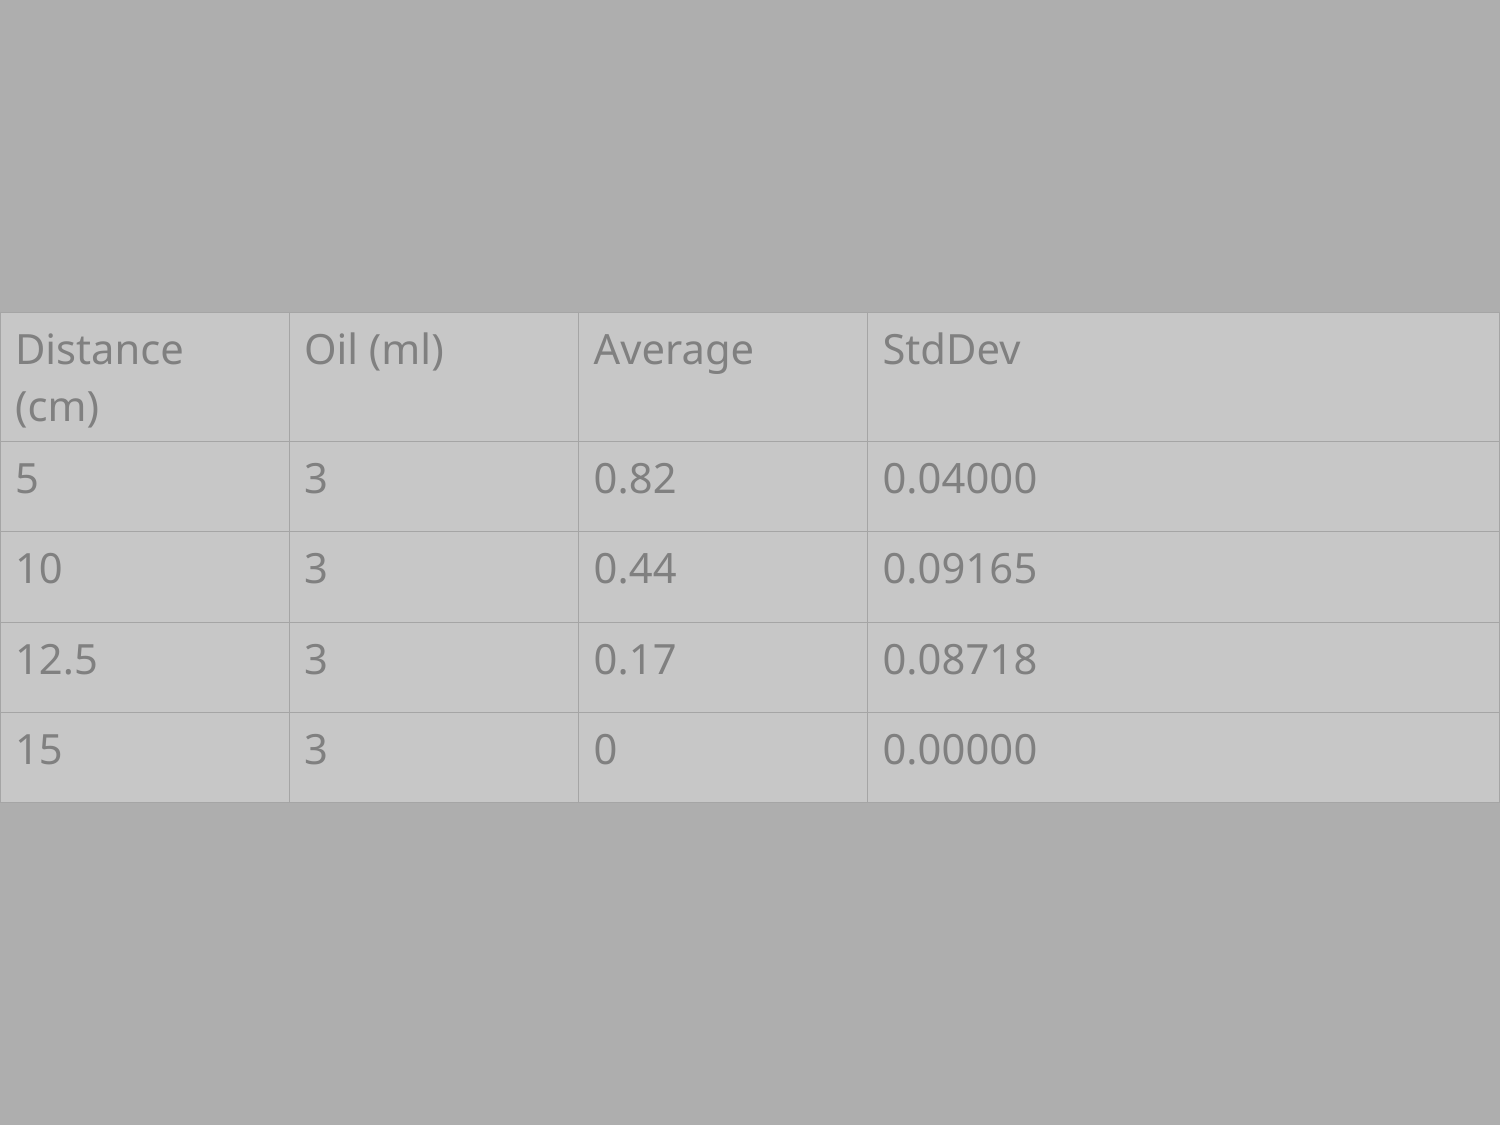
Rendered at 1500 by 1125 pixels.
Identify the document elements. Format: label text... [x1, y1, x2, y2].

table_cell 3 [290, 623, 578, 712]
table_cell 3 [290, 713, 578, 802]
table_cell 0.00000 [868, 713, 1499, 802]
table_header Distance (cm) [1, 313, 289, 441]
table_cell 15 [1, 713, 289, 802]
table_cell 10 [1, 532, 289, 622]
table_cell 0.04000 [868, 442, 1499, 531]
table_cell 5 [1, 442, 289, 531]
table_header Average [579, 313, 867, 441]
table_cell 0 [579, 713, 867, 802]
table_header StdDev [868, 313, 1499, 441]
table_header Oil (ml) [290, 313, 578, 441]
table_cell 0.08718 [868, 623, 1499, 712]
table_cell 12.5 [1, 623, 289, 712]
table_cell 0.44 [579, 532, 867, 622]
table_cell 0.82 [579, 442, 867, 531]
table_cell 0.17 [579, 623, 867, 712]
table_cell 3 [290, 532, 578, 622]
table_cell 0.09165 [868, 532, 1499, 622]
table_cell 3 [290, 442, 578, 531]
